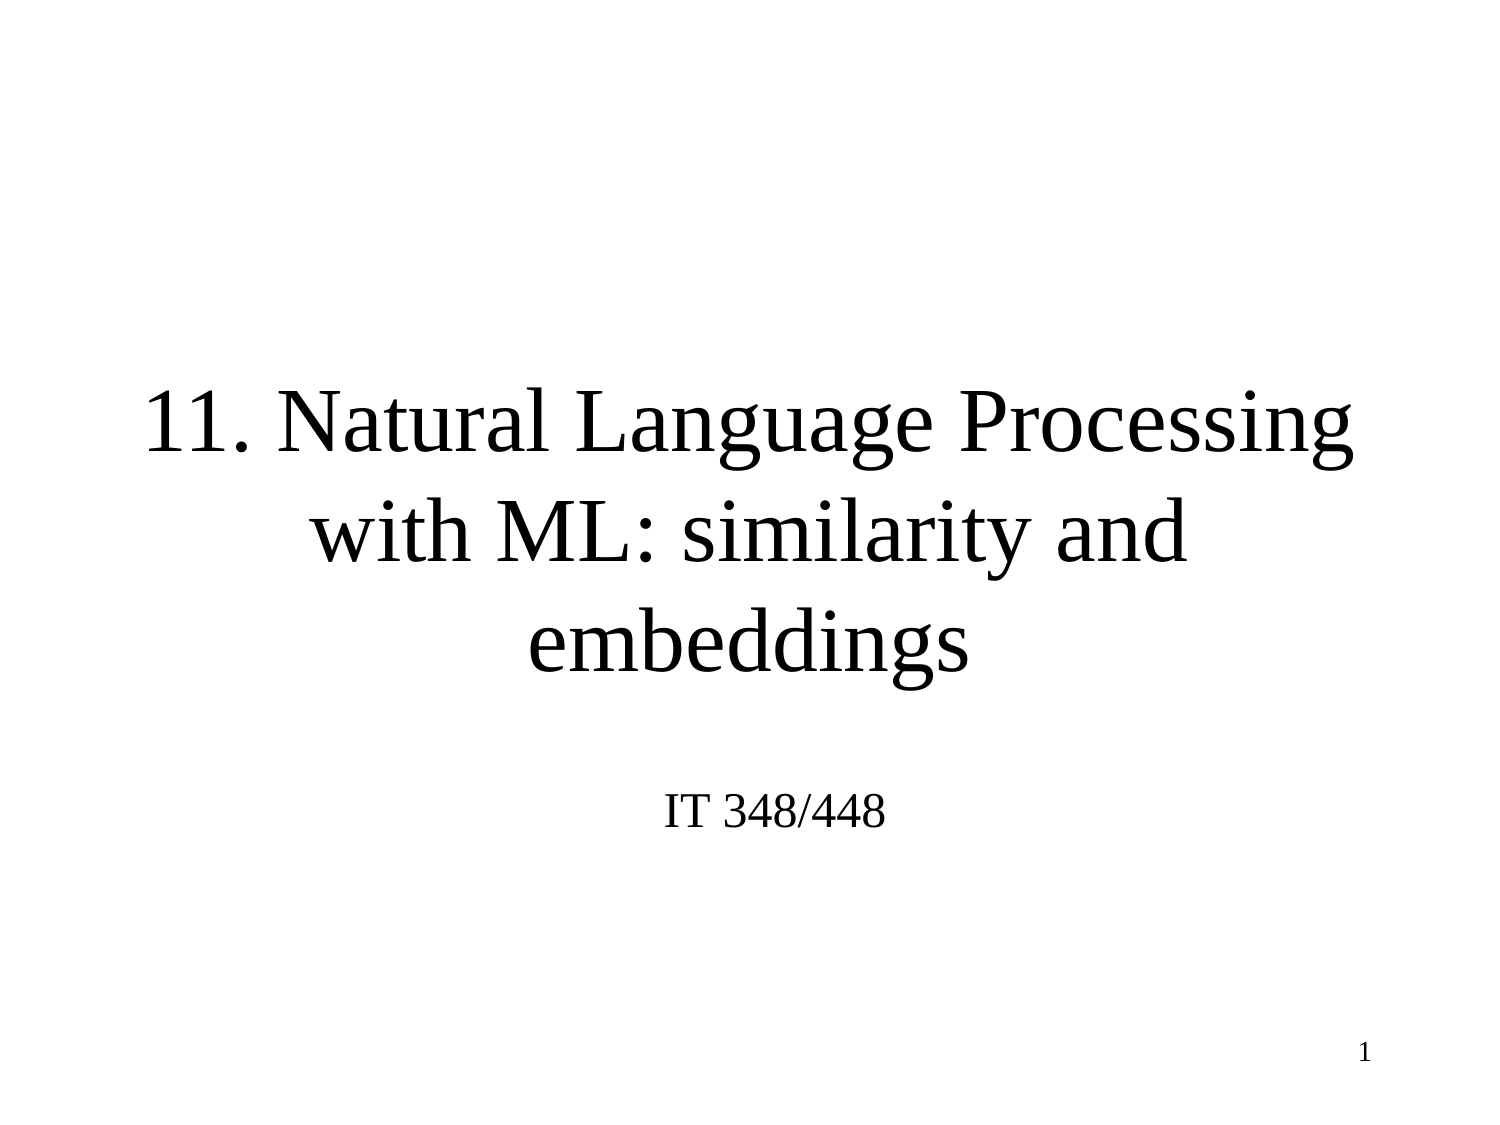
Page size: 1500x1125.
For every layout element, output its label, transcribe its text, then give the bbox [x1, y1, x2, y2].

title 11. Natural Language Processing with ML: similarity and embeddings [112, 349, 1388, 591]
text_box IT 348/448 [648, 770, 902, 846]
slide_number 1 [1074, 1024, 1388, 1101]
